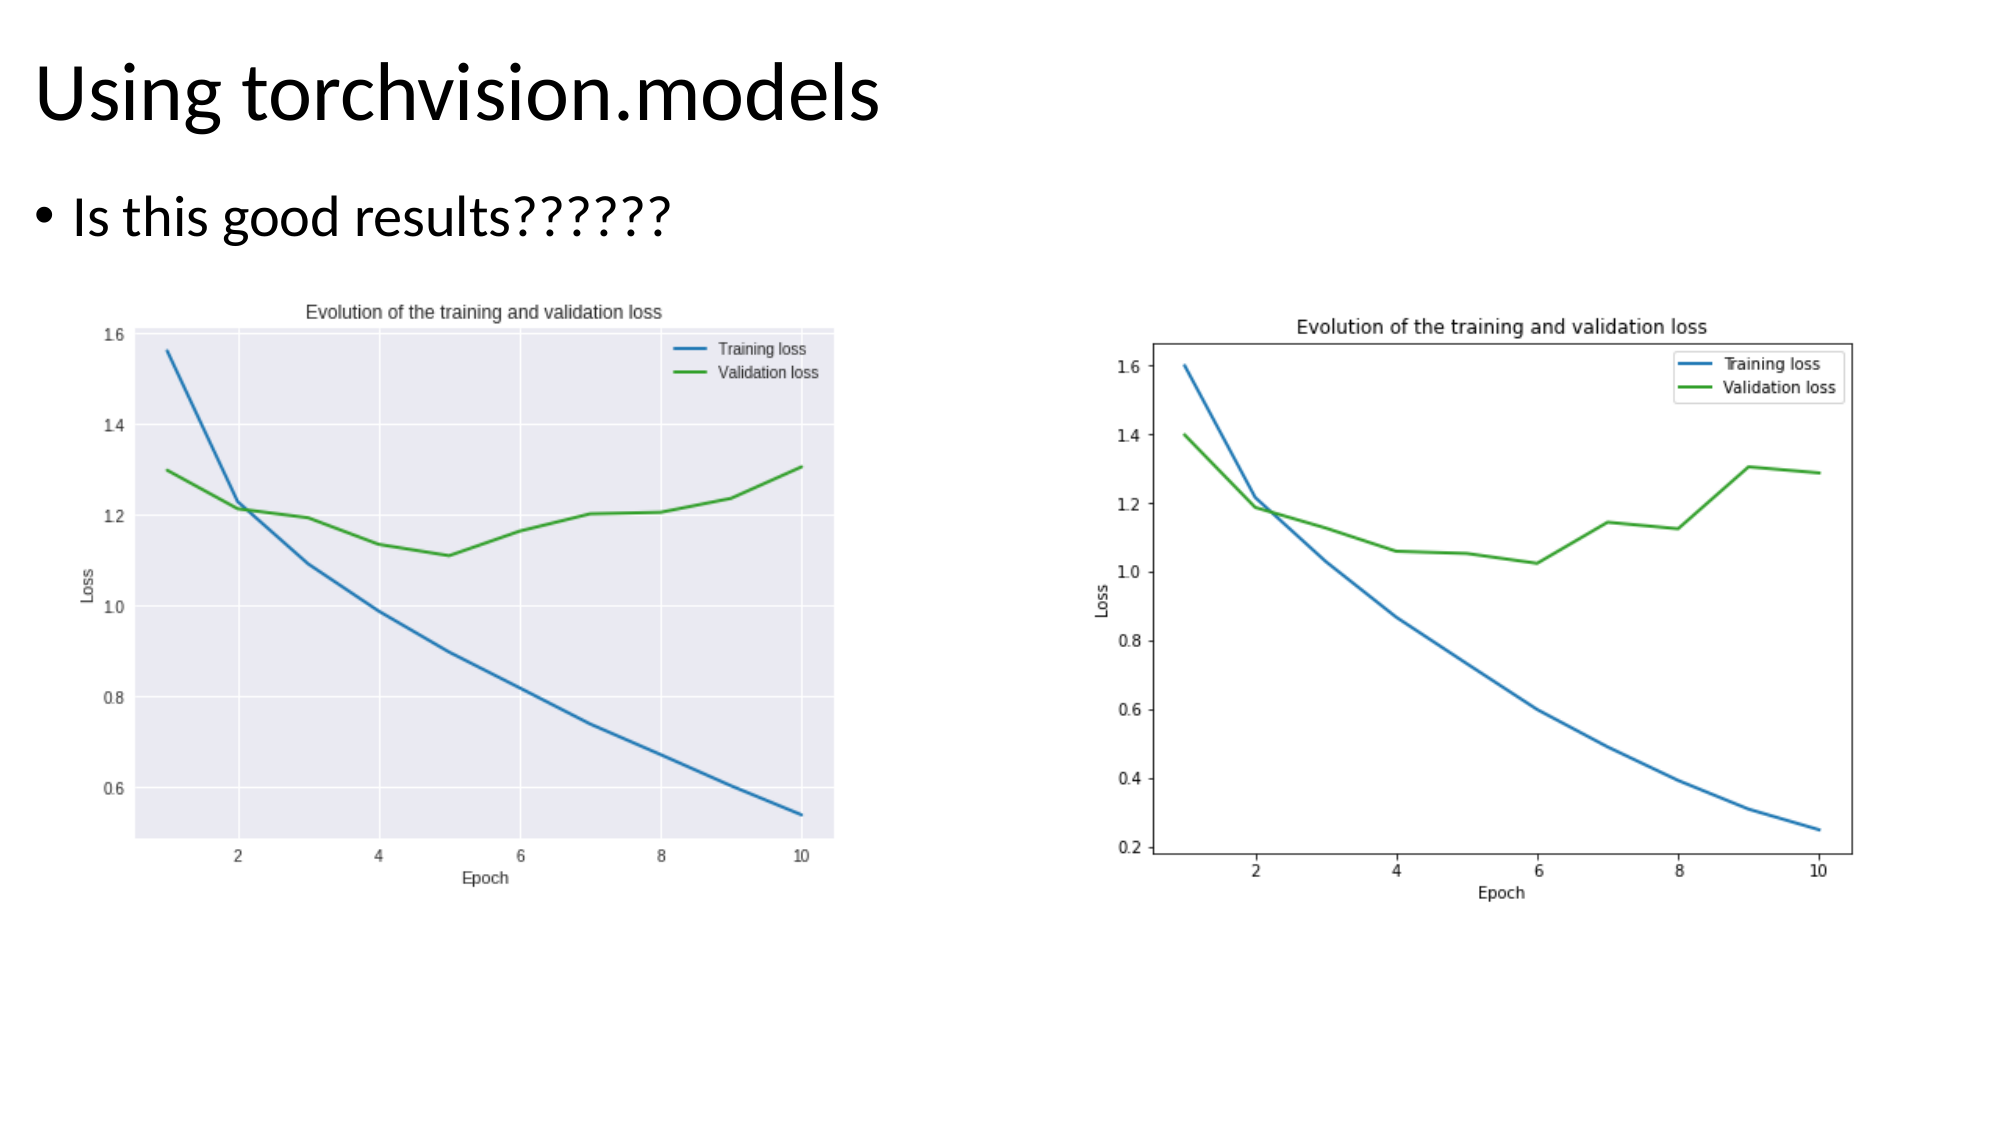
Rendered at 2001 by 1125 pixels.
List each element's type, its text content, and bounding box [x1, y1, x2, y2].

picture [75, 294, 854, 895]
title Using torchvision.models [19, 39, 1971, 148]
list Is this good results?????? [19, 178, 1971, 1014]
picture [1077, 308, 1873, 913]
